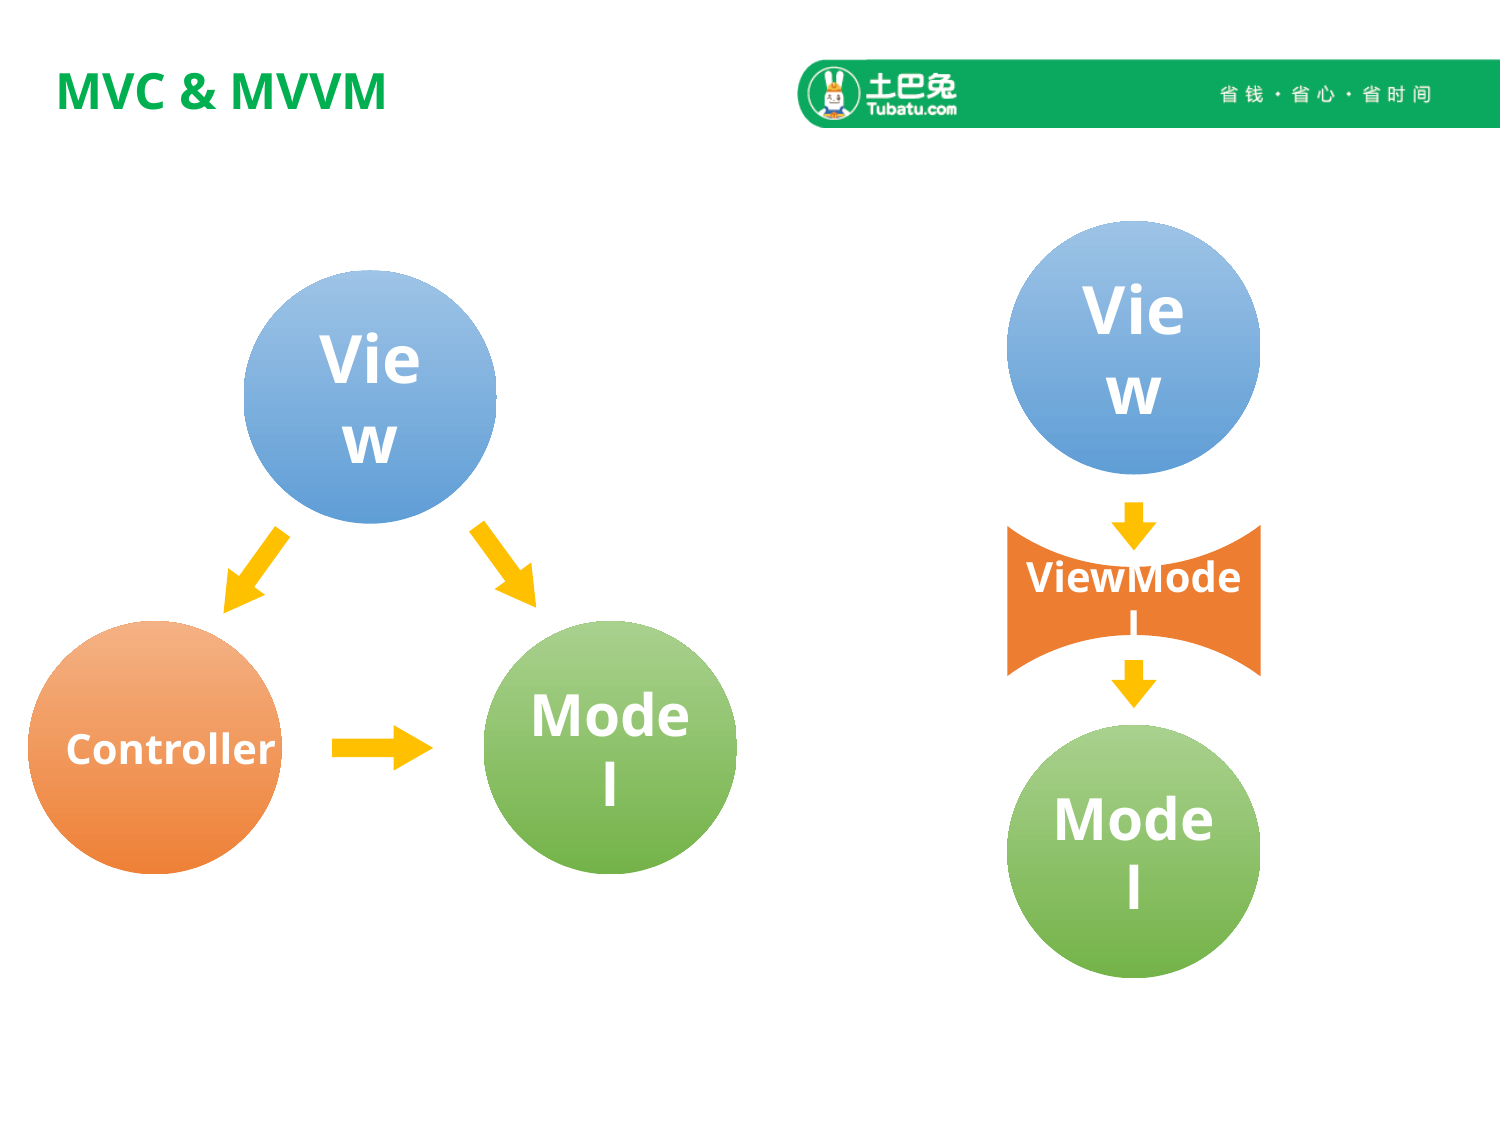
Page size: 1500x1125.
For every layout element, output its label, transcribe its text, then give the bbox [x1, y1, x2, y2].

text_box [1111, 502, 1157, 551]
text_box [469, 520, 537, 608]
picture [797, 59, 1500, 128]
text_box [332, 725, 434, 771]
text_box [223, 526, 291, 614]
text_box [1111, 660, 1157, 709]
text_box Model [483, 621, 738, 875]
text_box Controller [28, 621, 282, 875]
text_box ViewModel [1007, 525, 1261, 676]
text_box View [243, 270, 497, 524]
title MVC & MVVM [40, 50, 737, 136]
text_box Model [1007, 725, 1261, 979]
text_box View [1007, 221, 1261, 475]
